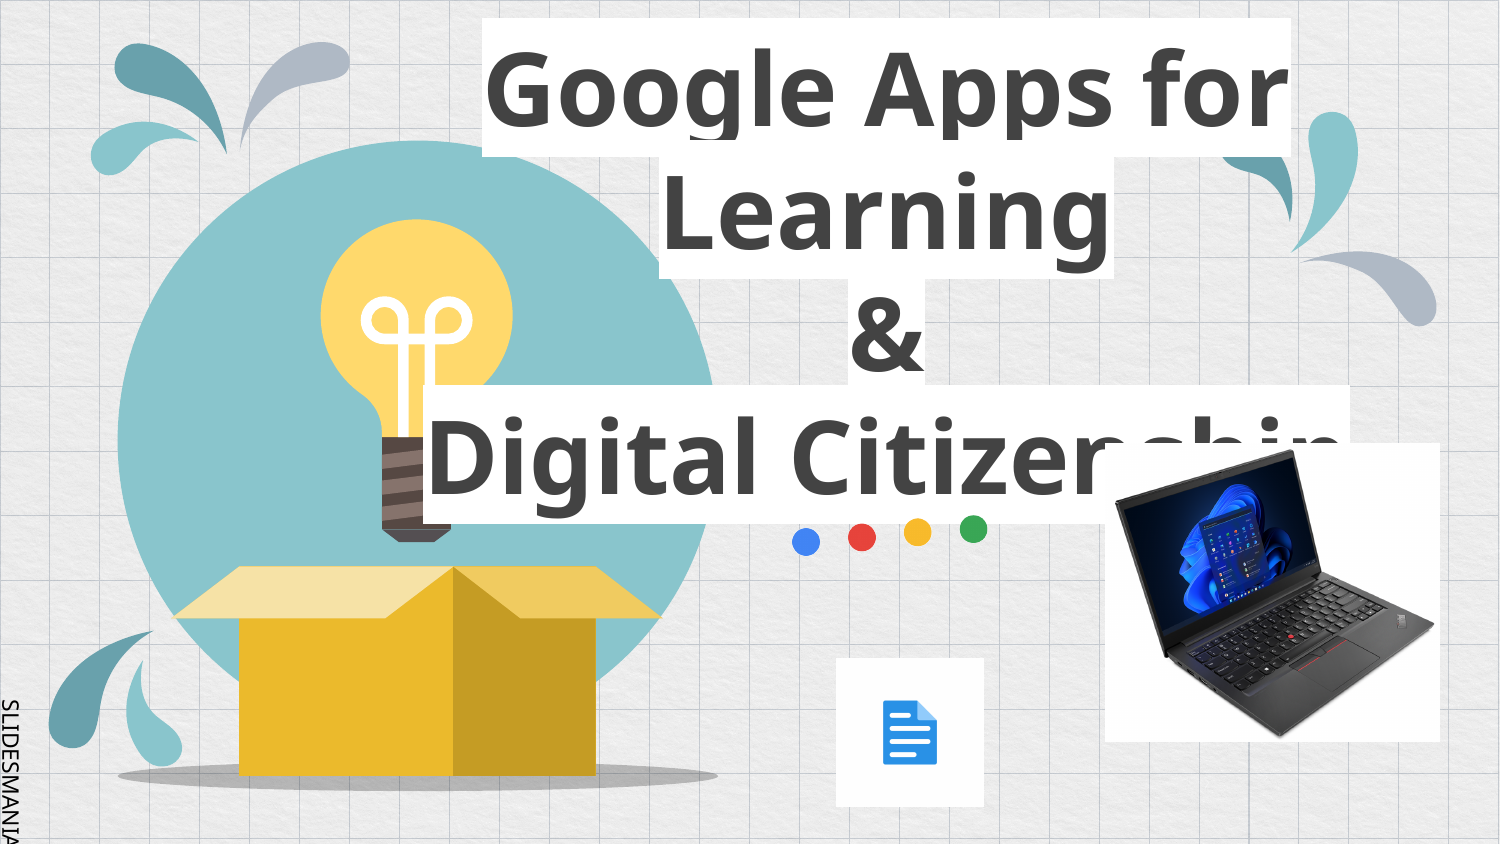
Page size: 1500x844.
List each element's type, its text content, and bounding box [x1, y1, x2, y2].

title Google Apps for Learning & Digital Citizenship [315, 9, 1458, 266]
picture [750, 421, 1023, 625]
picture [835, 658, 985, 807]
picture [1105, 442, 1440, 742]
